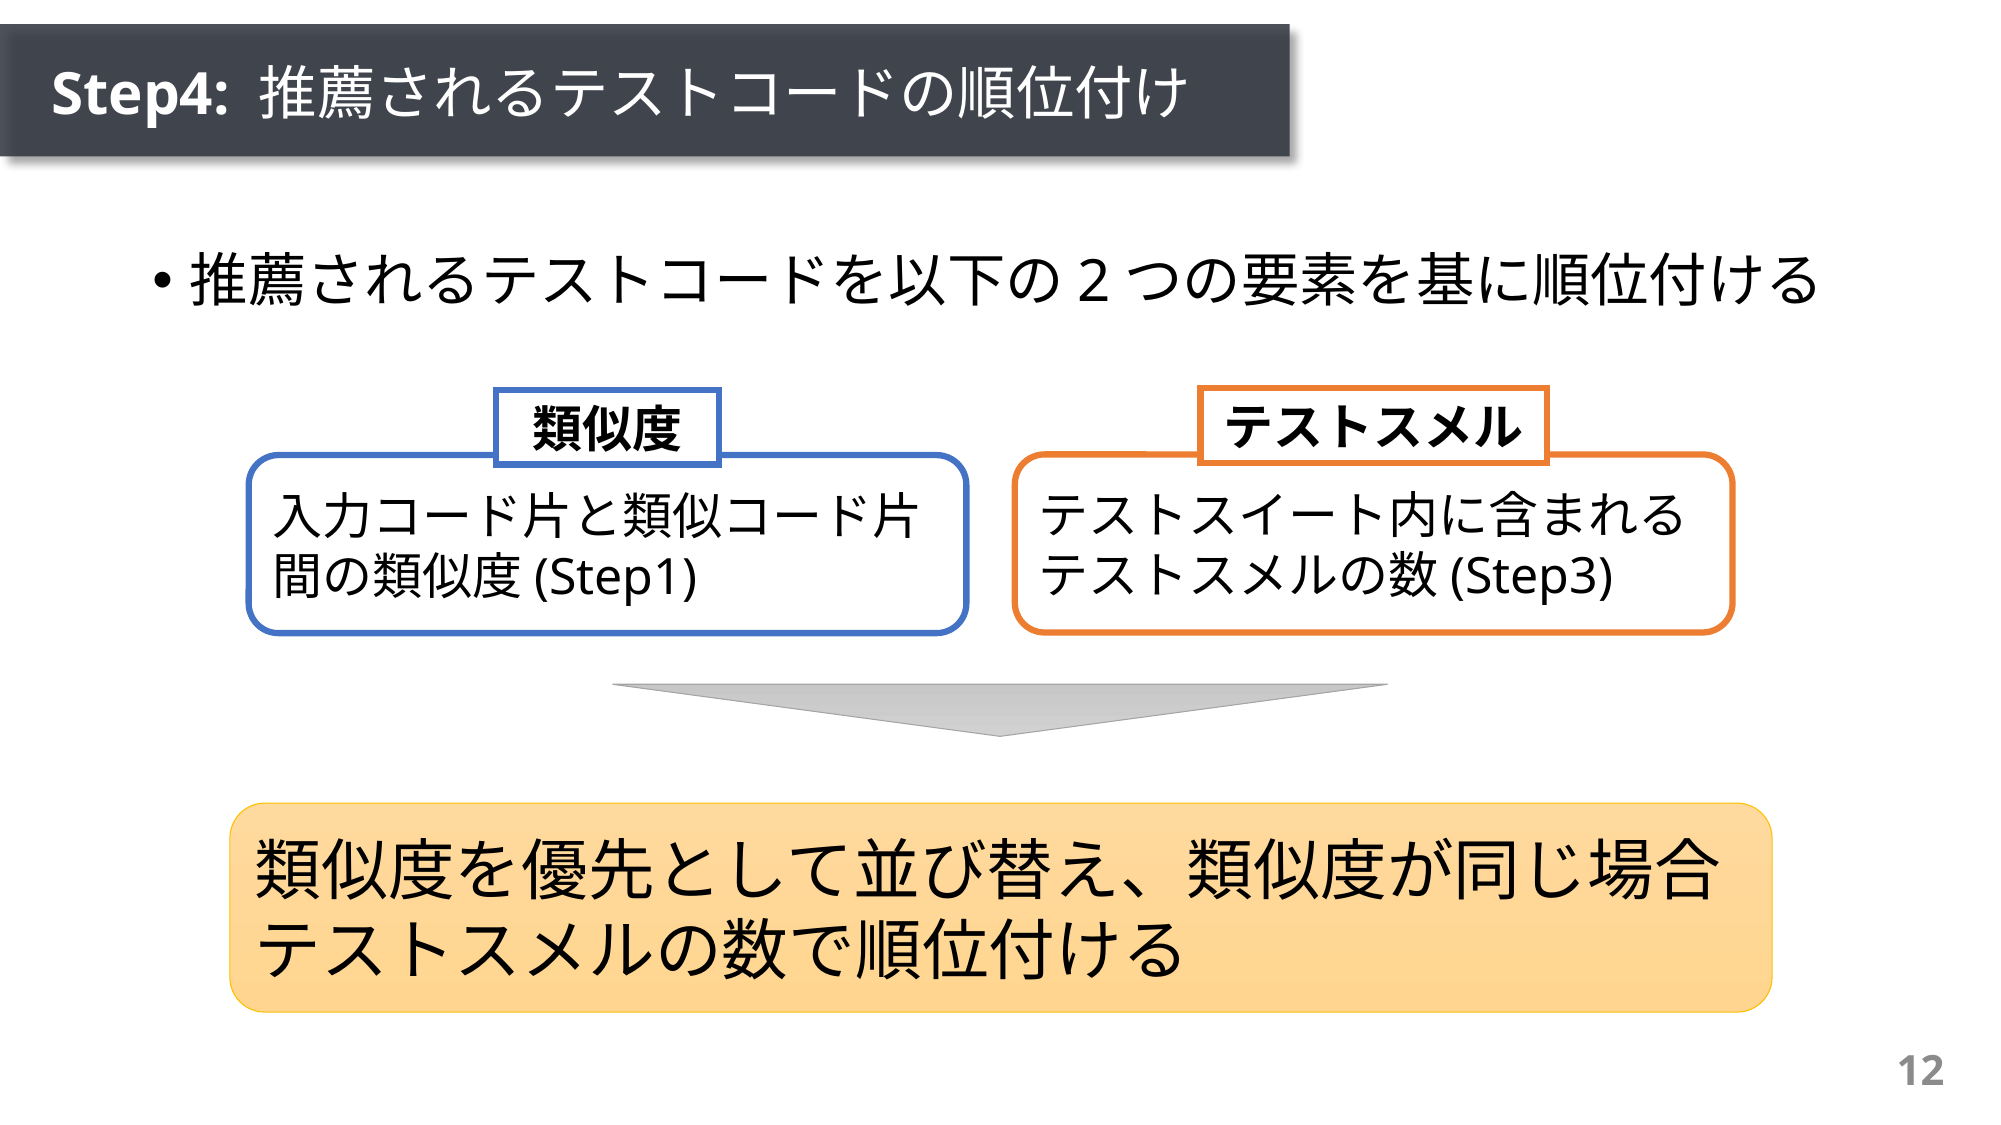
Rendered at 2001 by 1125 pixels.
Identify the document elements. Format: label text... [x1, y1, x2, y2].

text_box 入力コード片と類似コード片間の類似度(Step1) [247, 453, 968, 635]
text_box 類似度を優先として並び替え、類似度が同じ場合テストスメルの数で順位付ける [229, 802, 1773, 1013]
text_box 類似度 [495, 389, 720, 466]
list 推薦されるテストコードを以下の2つの要素を基に順位付ける [137, 243, 1863, 339]
text_box テストスイート内に含まれるテストスメルの数(Step3) [1013, 453, 1734, 634]
text_box [612, 683, 1388, 737]
title Step4: 推薦されるテストコードの順位付け [36, 36, 1303, 156]
text_box テストスメル [1199, 387, 1548, 464]
